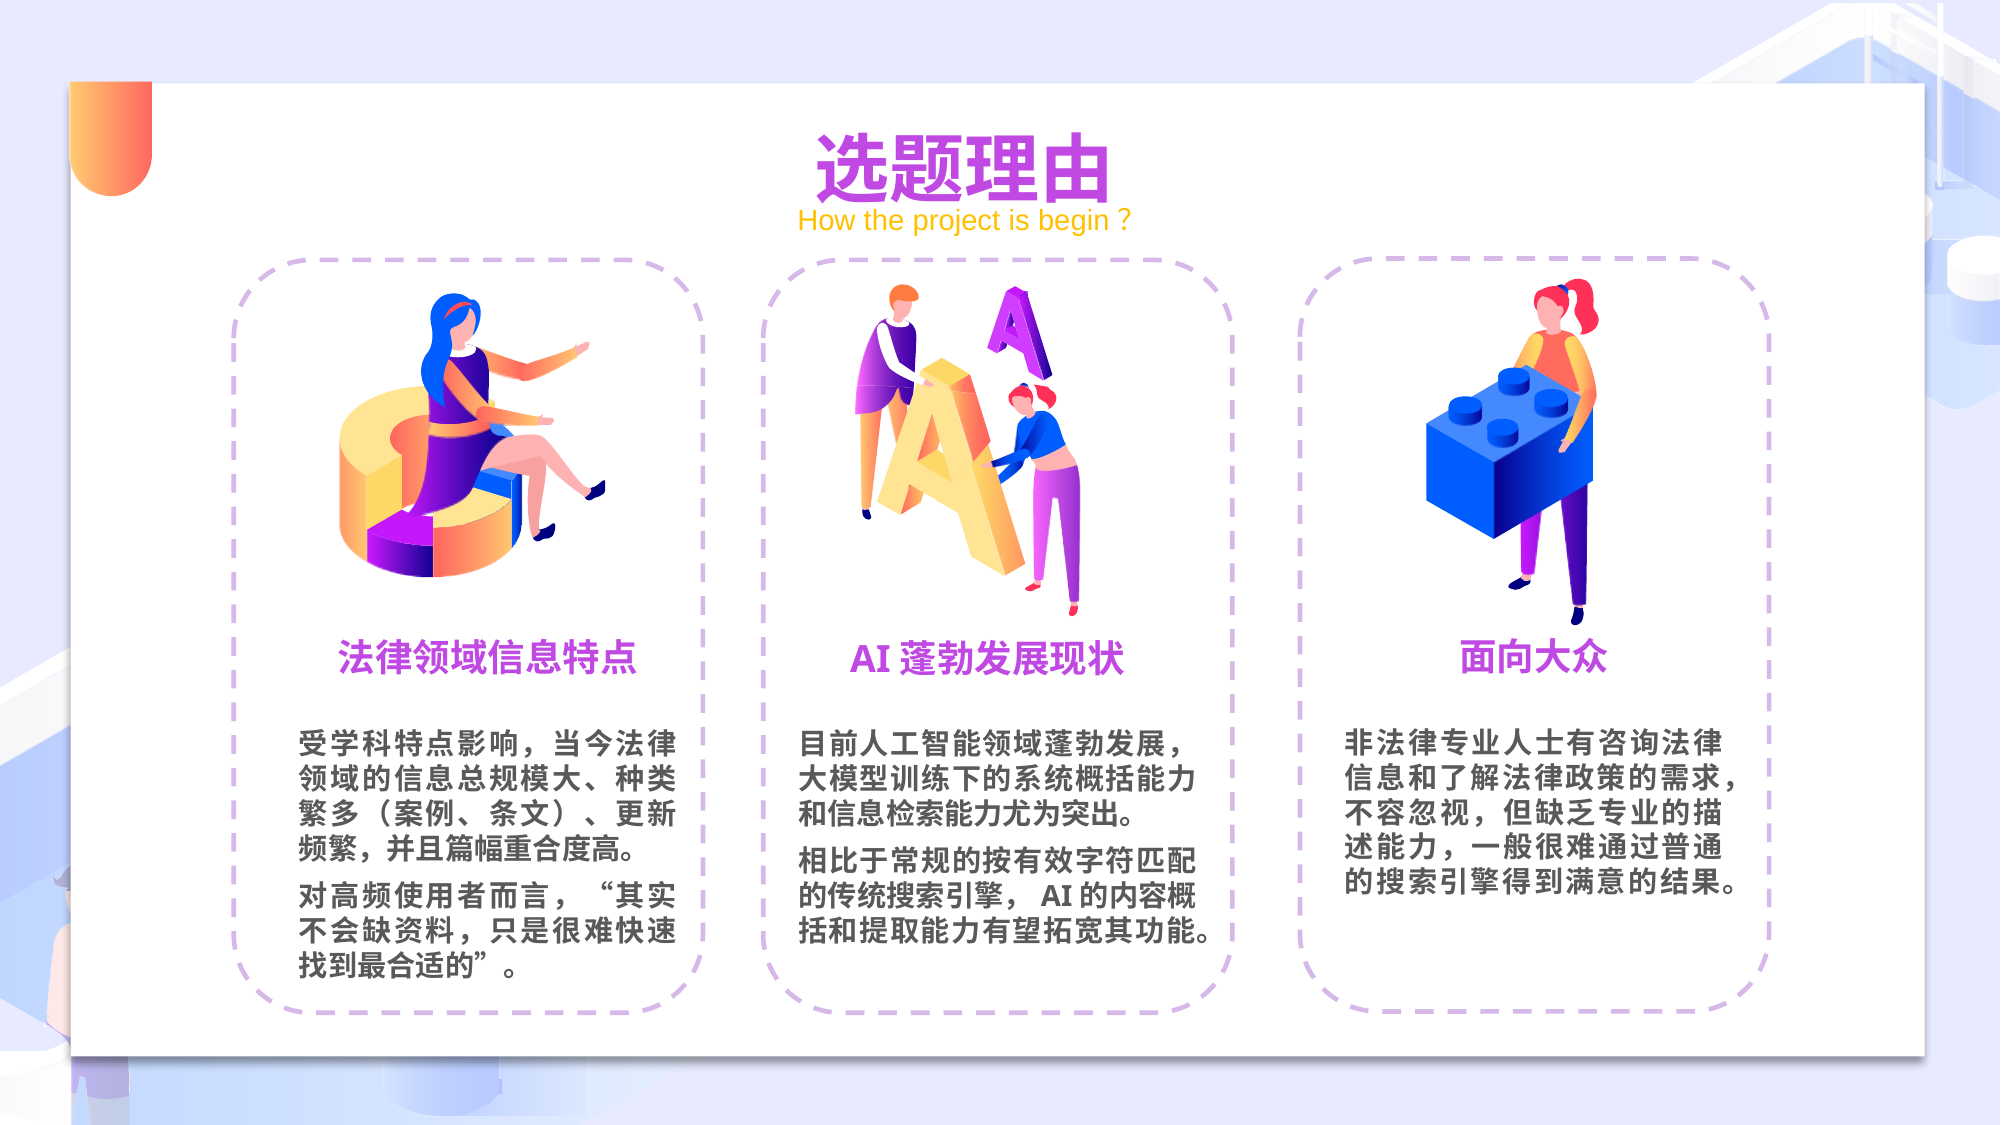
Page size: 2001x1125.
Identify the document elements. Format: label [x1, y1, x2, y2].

text_box [1299, 258, 1770, 1012]
text_box [233, 259, 703, 1013]
text_box [763, 259, 1233, 1013]
text_box [0, 0, 2000, 1125]
